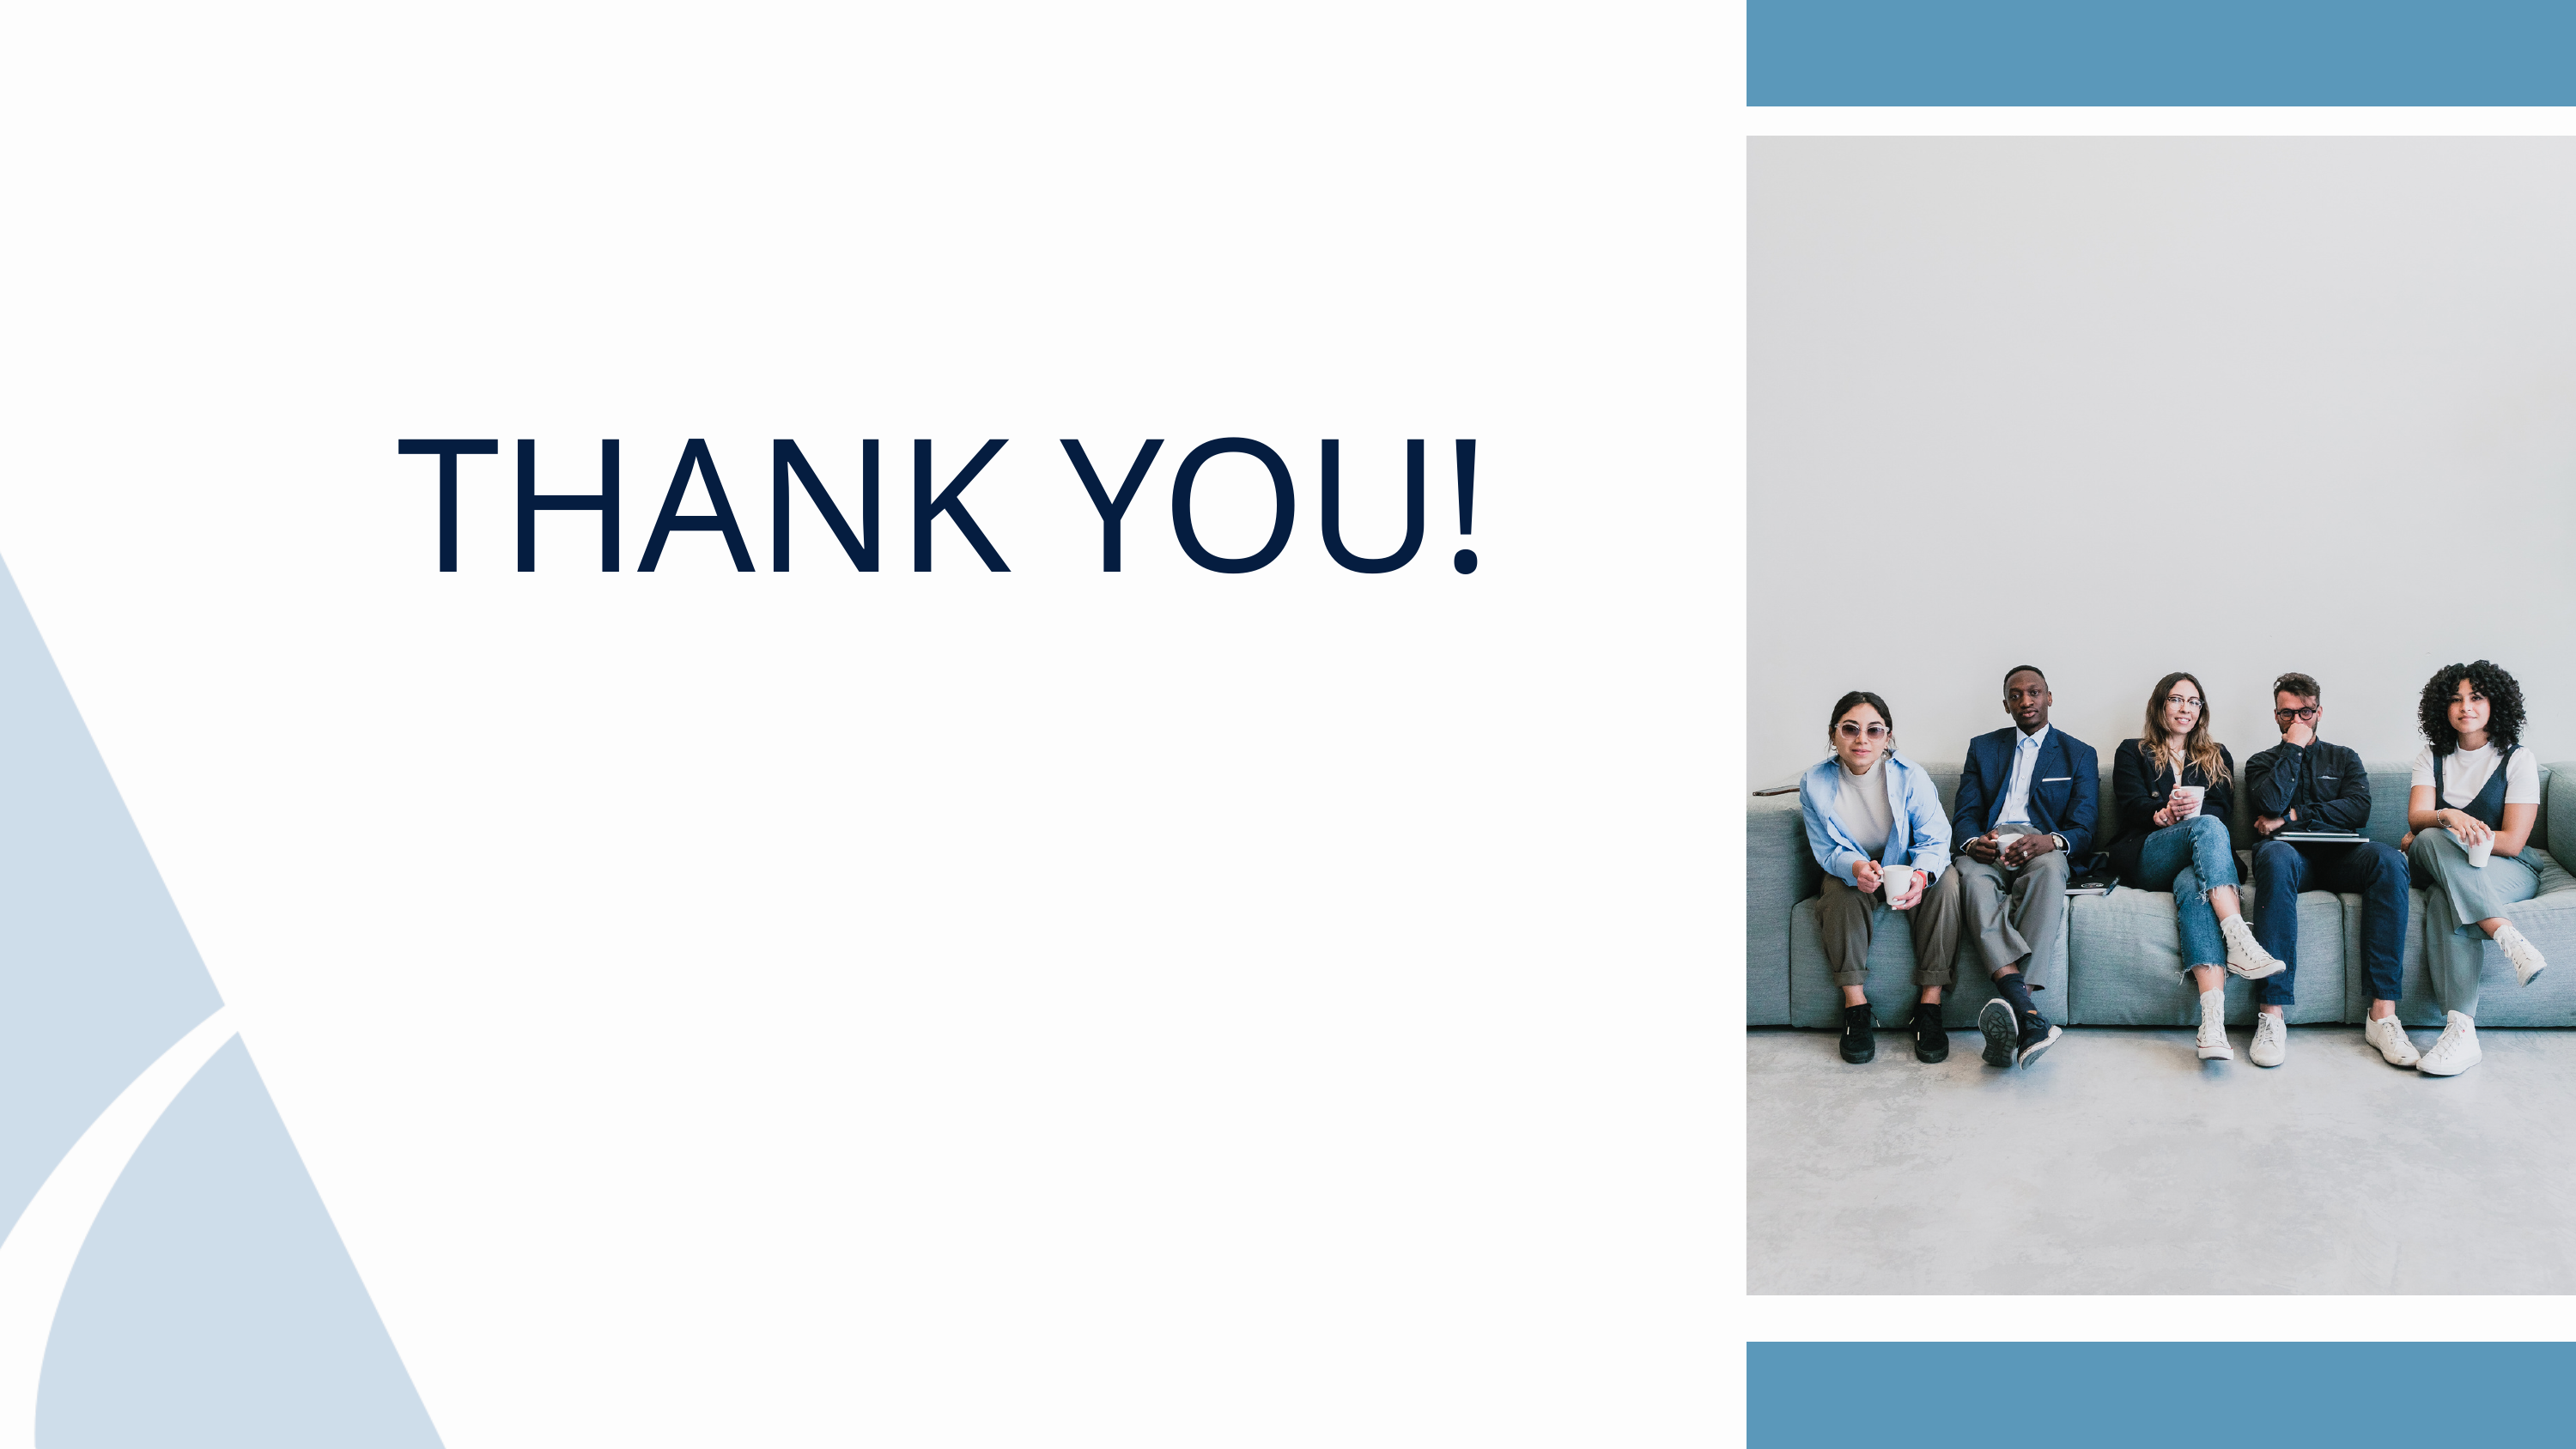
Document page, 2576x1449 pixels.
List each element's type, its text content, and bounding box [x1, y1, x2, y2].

text_box [0, 508, 629, 1449]
text_box THANK YOU! [397, 349, 1640, 609]
text_box [1746, 136, 2576, 1295]
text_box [1746, 0, 2576, 107]
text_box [1746, 1342, 2576, 1449]
